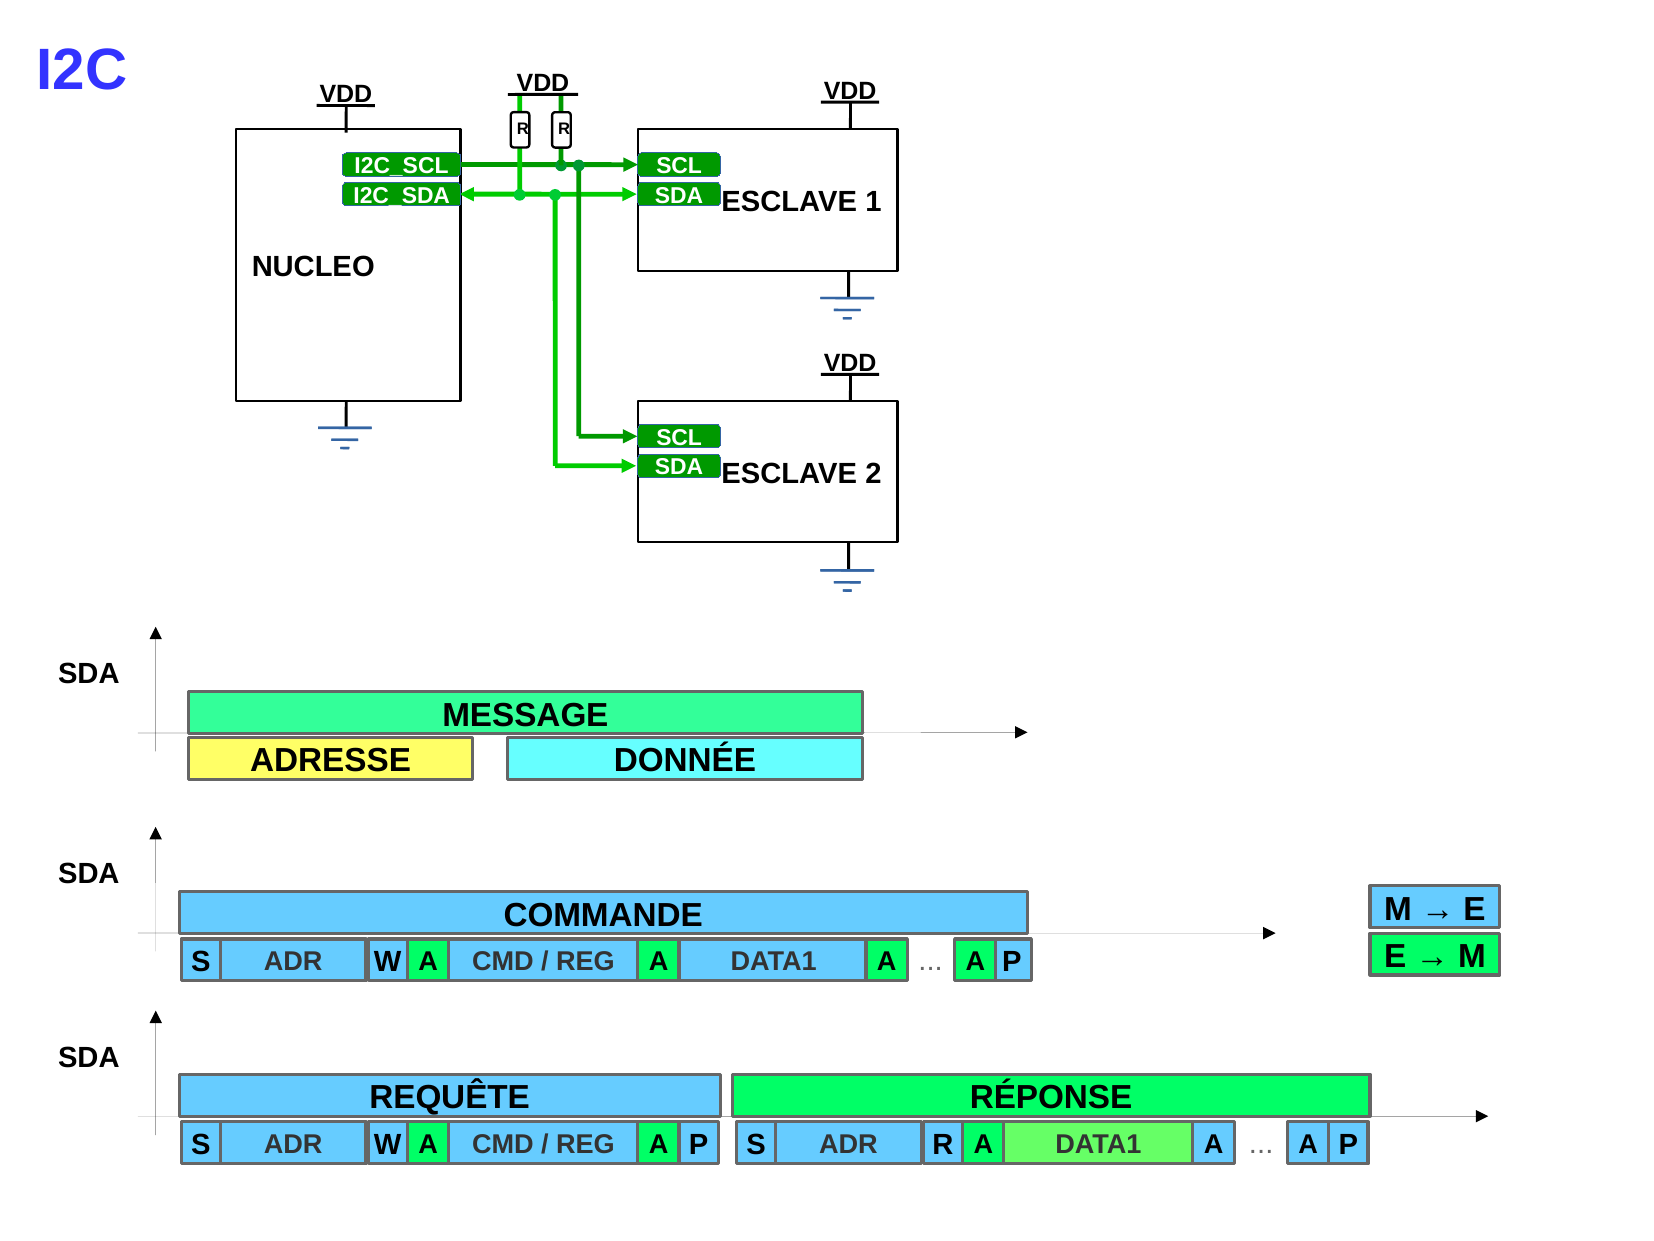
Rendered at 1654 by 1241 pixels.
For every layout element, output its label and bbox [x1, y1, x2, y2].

text_box [507, 737, 863, 780]
text_box [43, 1031, 137, 1079]
text_box [188, 737, 473, 780]
text_box [137, 1010, 1489, 1165]
text_box [181, 1121, 367, 1164]
text_box [820, 570, 875, 591]
text_box [820, 297, 875, 319]
text_box [137, 826, 1276, 982]
text_box [43, 647, 137, 695]
text_box [21, 23, 898, 569]
text_box [1370, 885, 1500, 928]
text_box [368, 1121, 719, 1164]
text_box [43, 847, 137, 895]
text_box [317, 427, 372, 449]
text_box [1370, 933, 1500, 976]
text_box [736, 1121, 922, 1164]
text_box [181, 938, 367, 981]
text_box [137, 626, 1028, 752]
